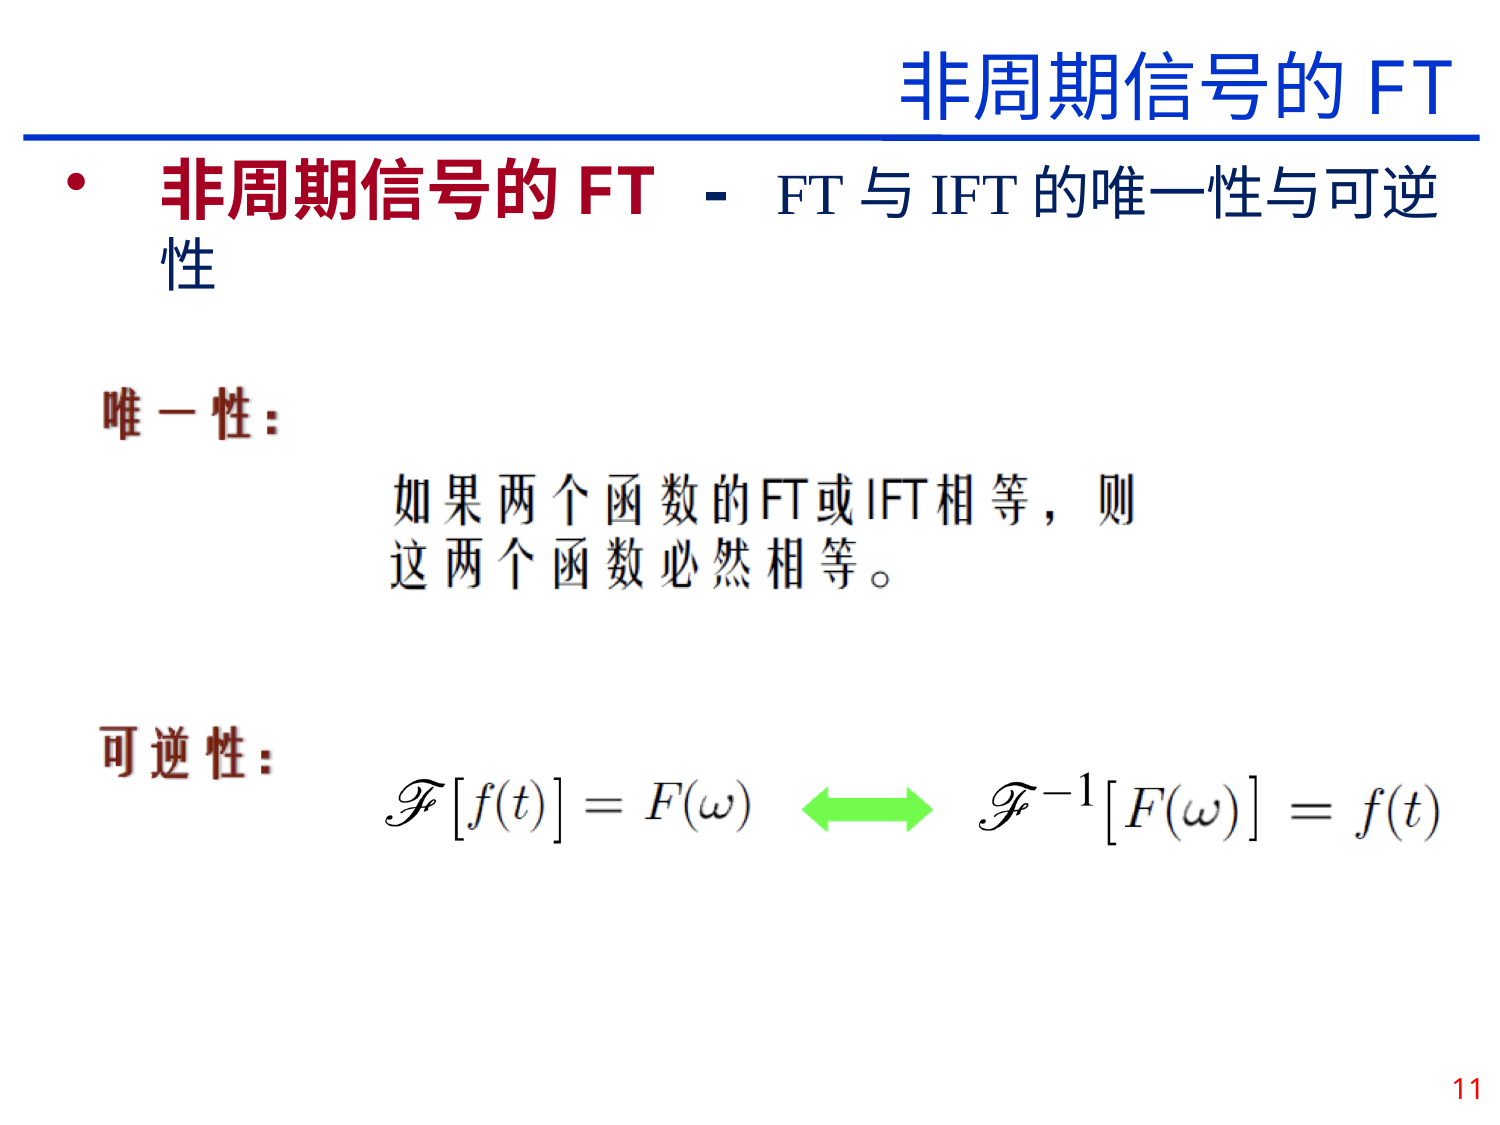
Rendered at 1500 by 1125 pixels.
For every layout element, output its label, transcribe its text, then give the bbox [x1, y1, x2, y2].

text_box 非周期信号的FT [876, 24, 1471, 138]
slide_number 11 [1187, 1062, 1500, 1125]
text_box 非周期信号的FT - FT与IFT的唯一性与可逆性 [51, 149, 1471, 849]
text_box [39, 333, 1460, 861]
